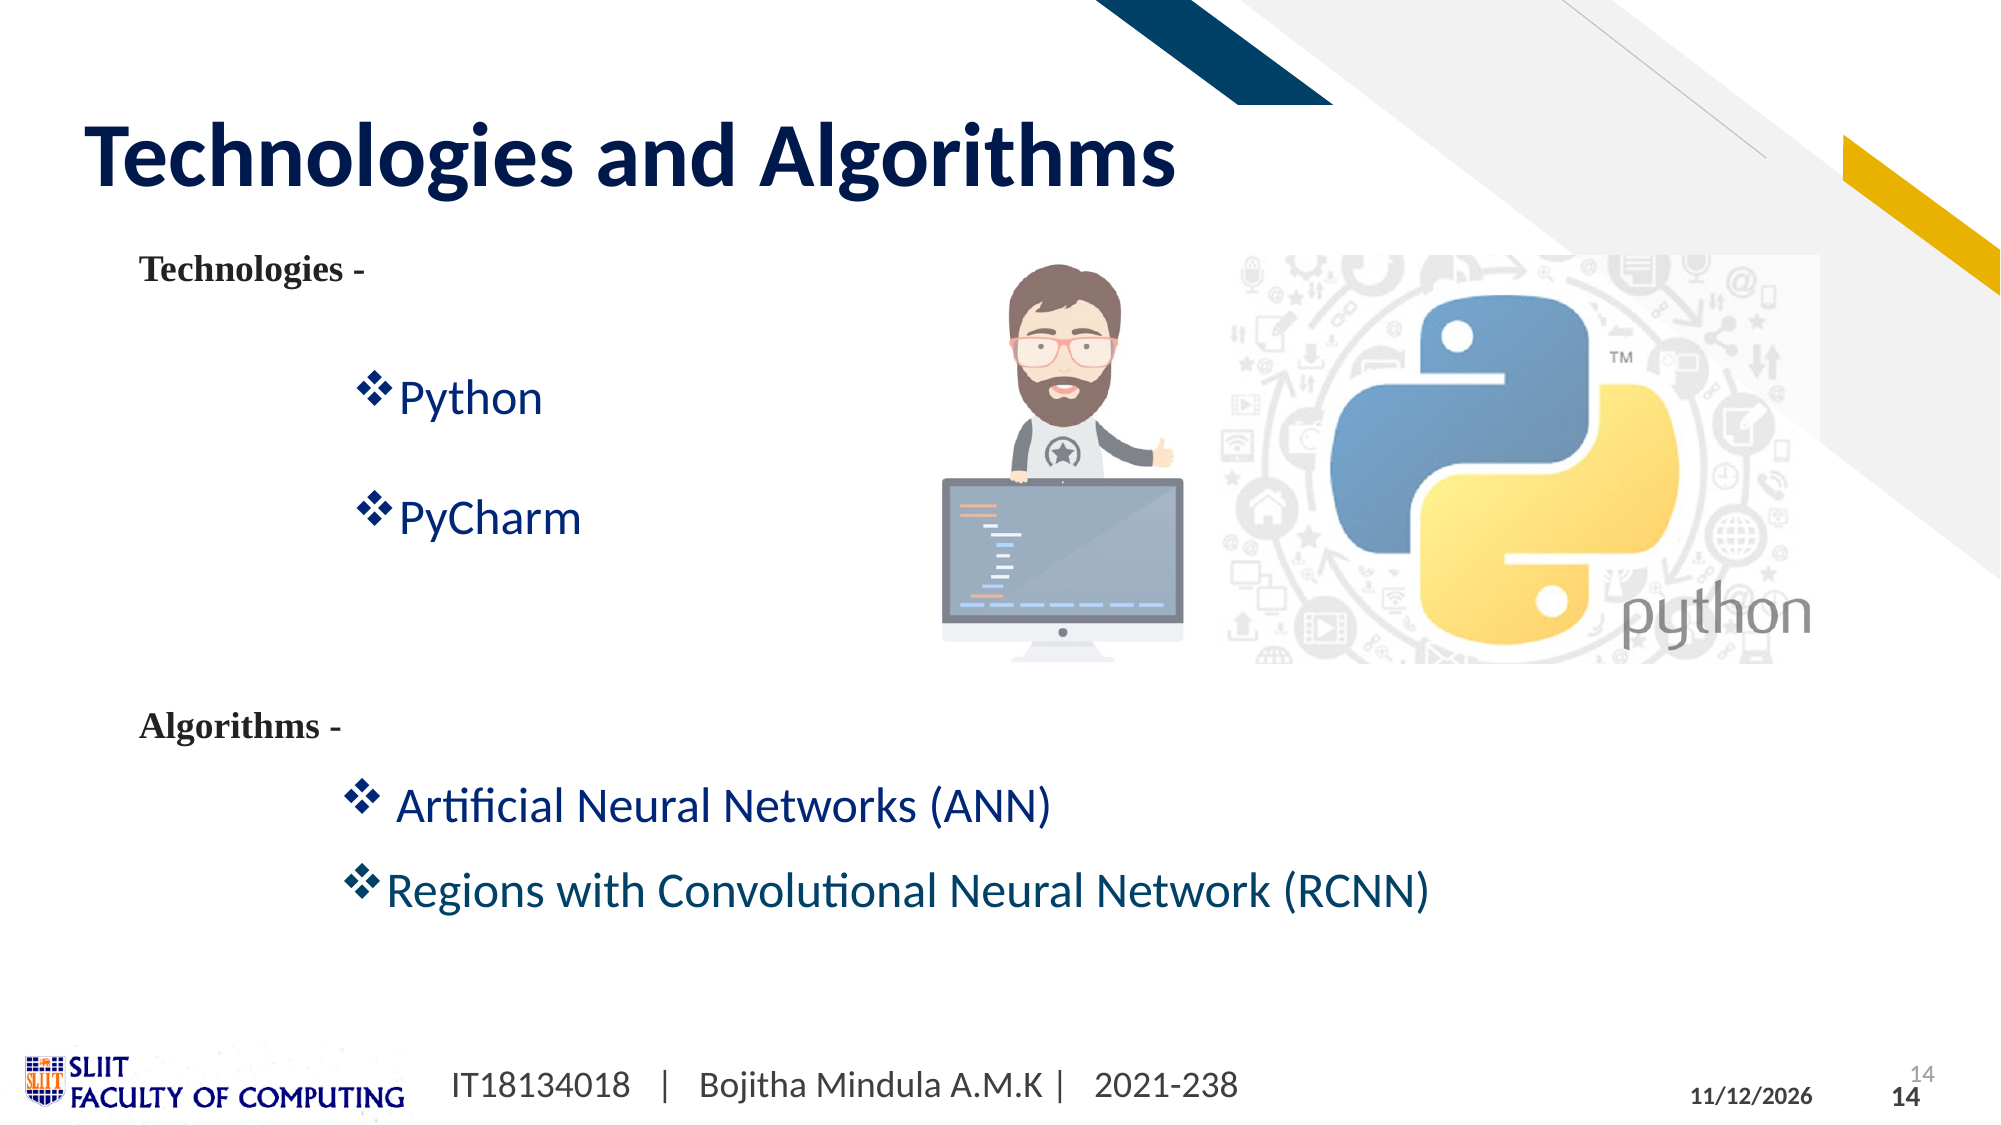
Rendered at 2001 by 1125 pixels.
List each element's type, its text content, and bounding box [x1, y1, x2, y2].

text_box Technologies - [123, 236, 1824, 296]
text_box Python PyCharm [337, 296, 888, 552]
title Technologies and Algorithms [70, 18, 1437, 207]
text_box Algorithms - [123, 693, 1840, 754]
picture [0, 1045, 413, 1125]
text_box IT18134018 | Bojitha Mindula A.M.K | 2021-238 [436, 1052, 1437, 1113]
picture [888, 255, 1820, 664]
text_box Artificial Neural Networks (ANN) Regions with Convolutional Neural Network (RCNN) [99, 765, 1679, 925]
text_box 14 [1828, 1042, 1950, 1103]
